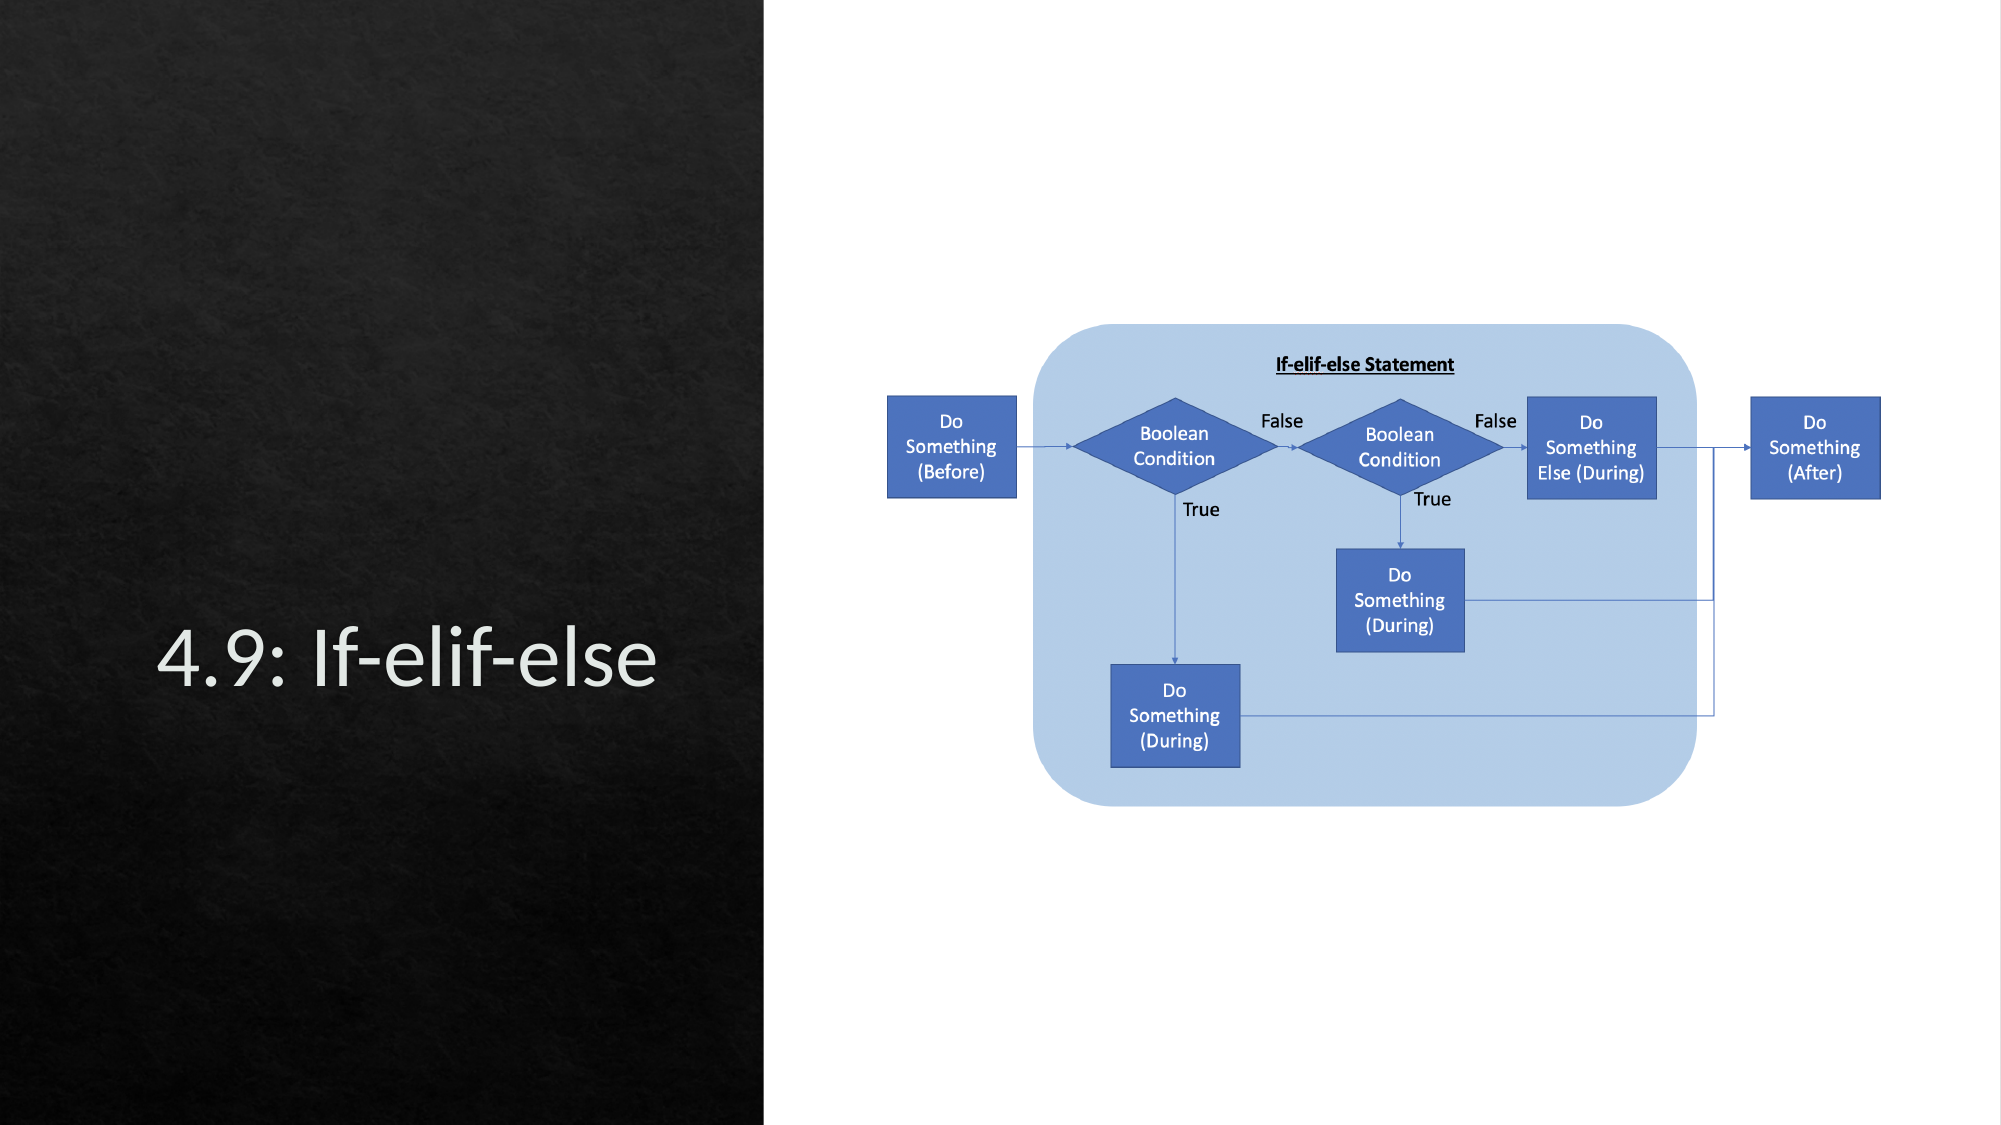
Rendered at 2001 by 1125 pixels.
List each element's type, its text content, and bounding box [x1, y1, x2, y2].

text_box [0, 0, 762, 1125]
title 4.9: If-elif-else [141, 137, 697, 712]
picture [873, 304, 1891, 821]
text_box [762, 0, 2000, 1125]
